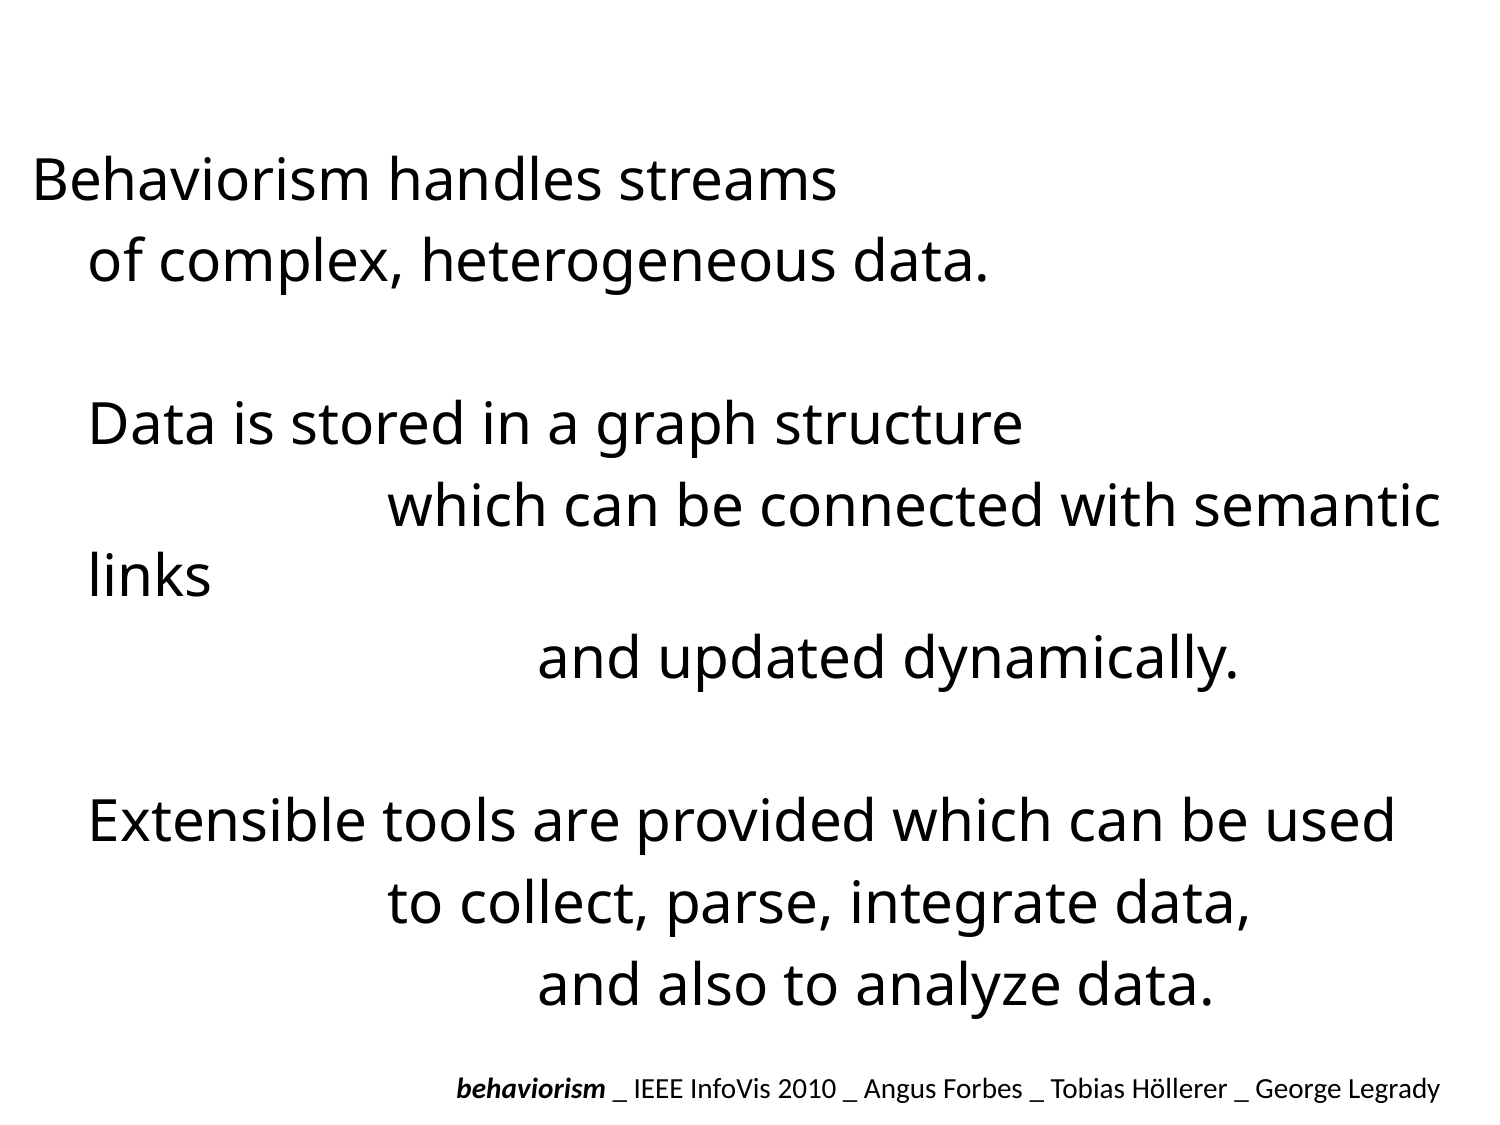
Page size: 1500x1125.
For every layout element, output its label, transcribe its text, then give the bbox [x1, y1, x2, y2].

list Behaviorism handles streams of complex, heterogeneous data. Data is stored in a graph structure which can be connected with semantic links and updated dynamically. Extensible tools are provided which can be used to collect, parse, integrate data, and also to analyze data. [16, 134, 1483, 1063]
